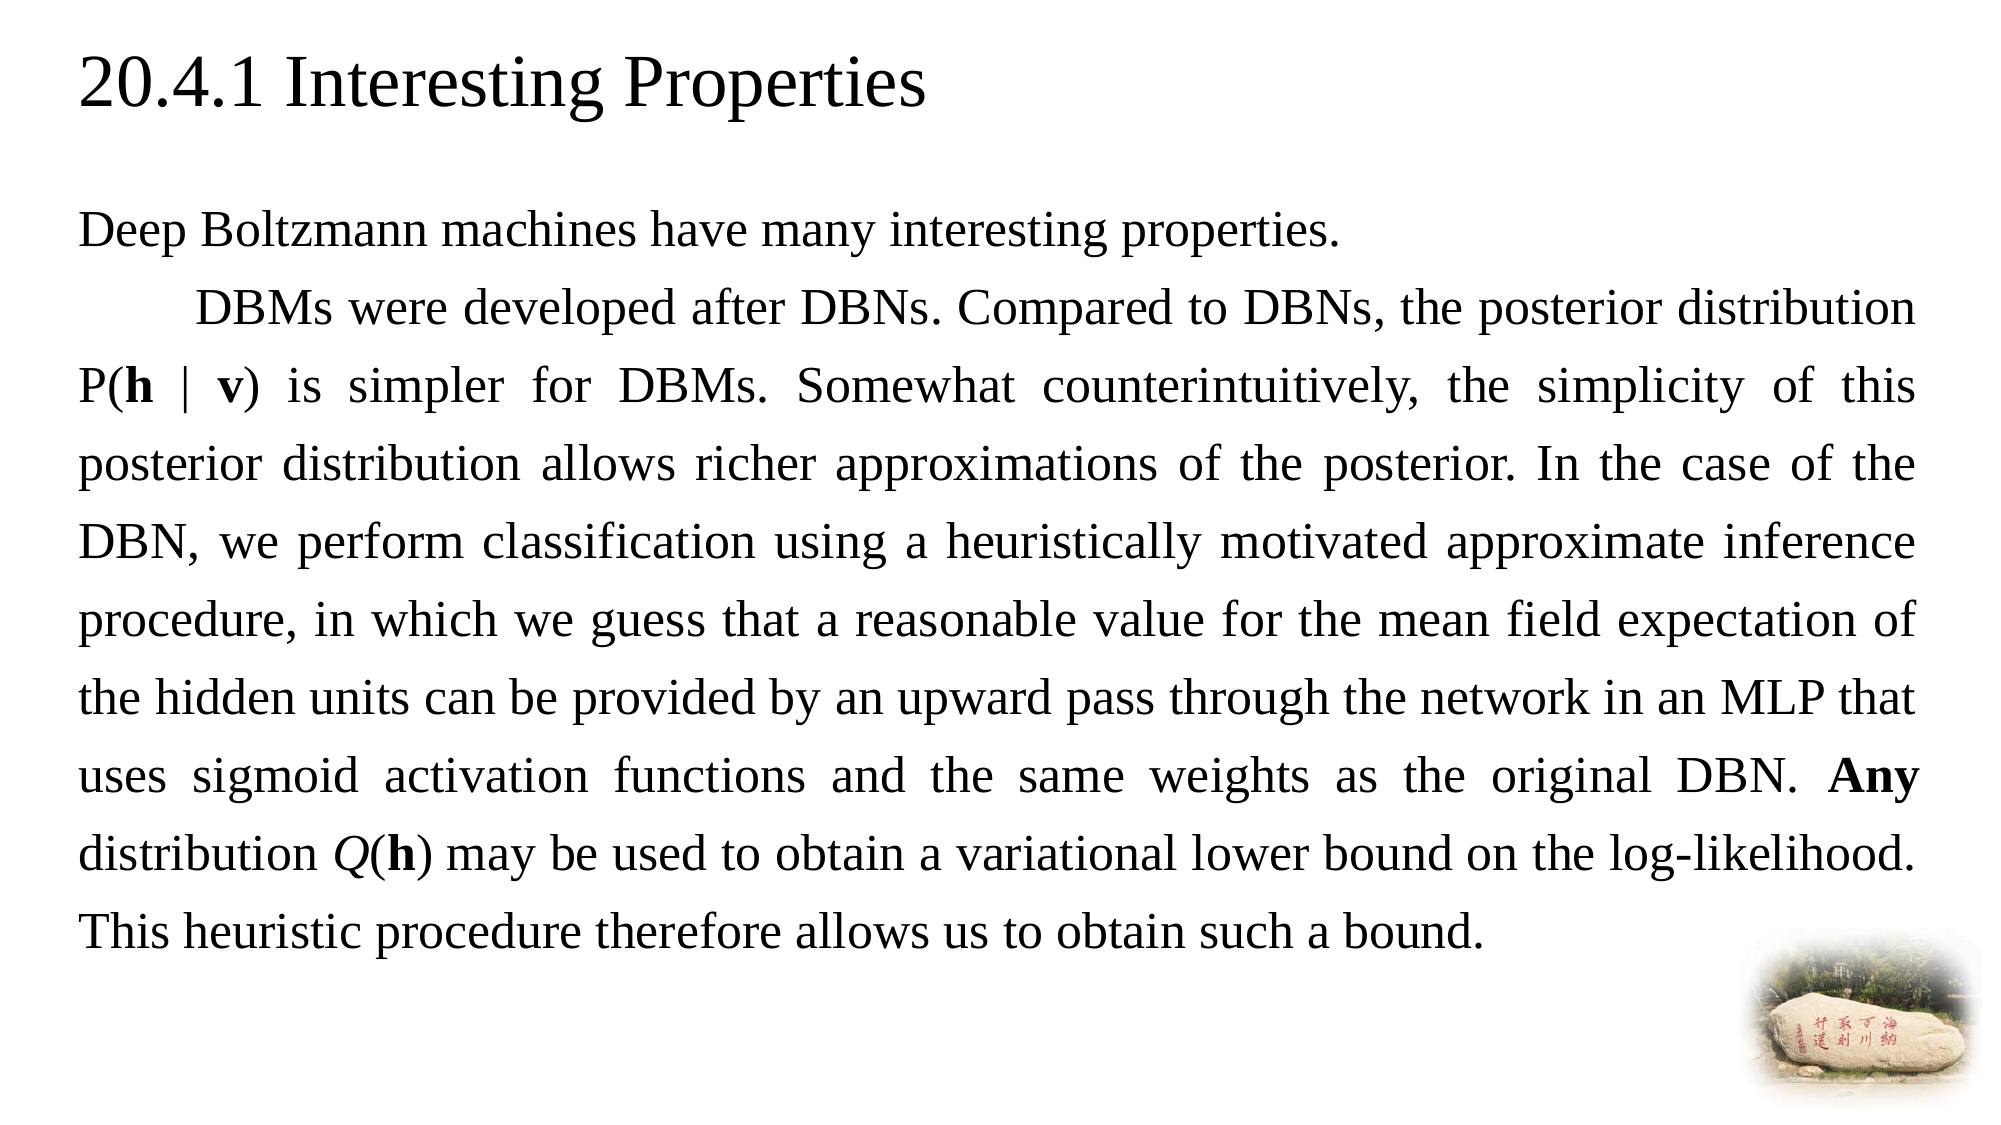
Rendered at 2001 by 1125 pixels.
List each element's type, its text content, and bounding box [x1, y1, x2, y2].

title 20.4.1 Interesting Properties [63, 21, 1936, 142]
list Deep Boltzmann machines have many interesting properties. DBMs were developed after DBNs. Compared to DBNs, the posterior distribution P(h | v) is simpler for DBMs. Somewhat counterintuitively, the simplicity of this posterior distribution allows richer approximations of the posterior. In the case of the DBN, we perform classification using a heuristically motivated approximate inference procedure, in which we guess that a reasonable value for the mean field expectation of the hidden units can be provided by an upward pass through the network in an MLP that uses sigmoid activation functions and the same weights as the original DBN. Any distribution Q(h) may be used to obtain a variational lower bound on the log-likelihood. This heuristic procedure therefore allows us to obtain such a bound. [63, 171, 1936, 1014]
picture [1740, 924, 1985, 1109]
